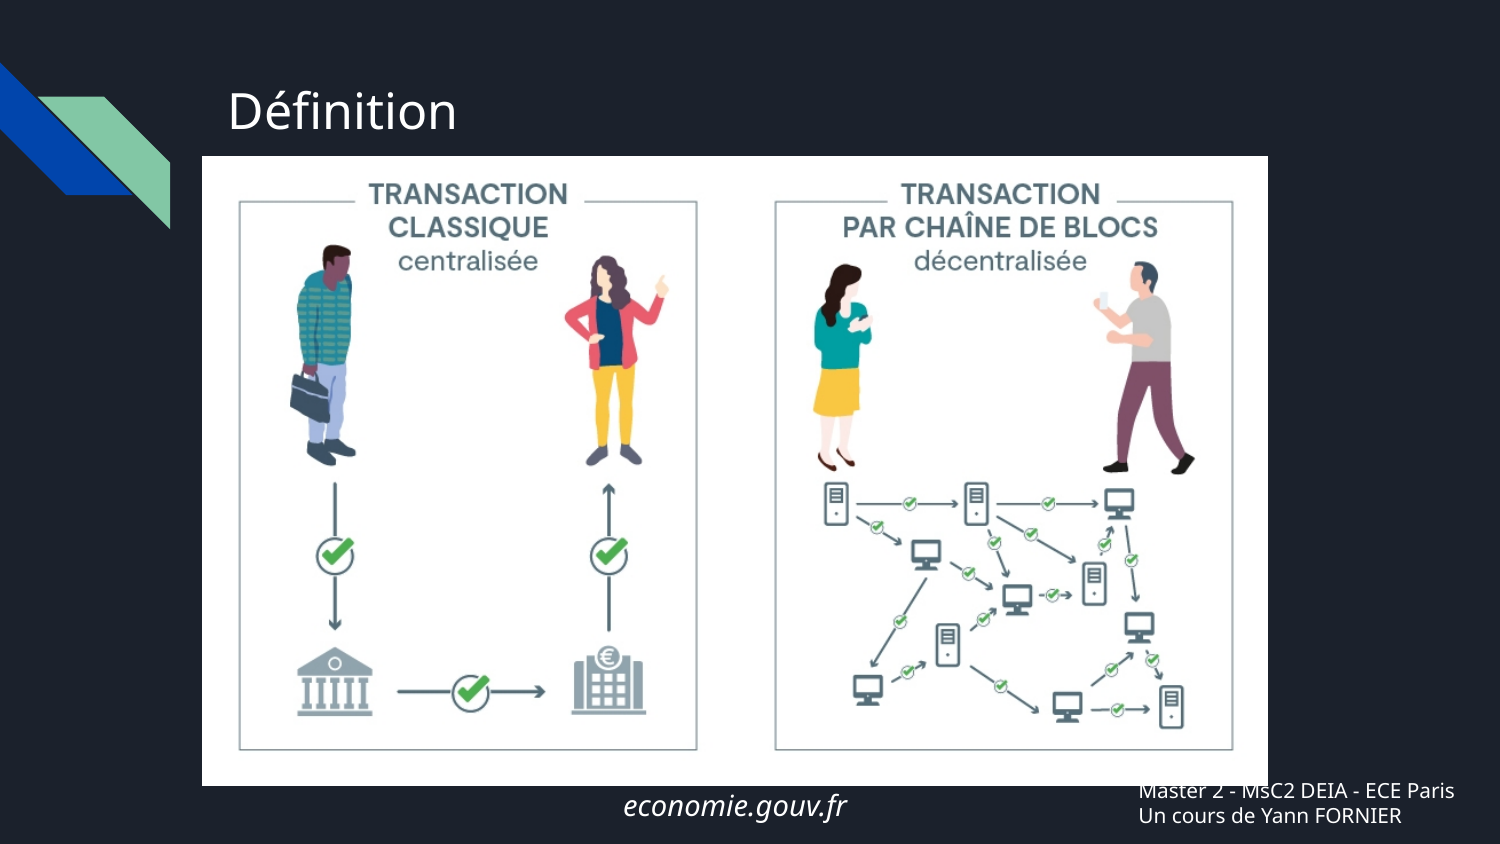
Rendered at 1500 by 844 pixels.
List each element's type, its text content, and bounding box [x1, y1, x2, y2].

picture [202, 155, 1269, 786]
text_box economie.gouv.fr [569, 794, 901, 838]
text_box Master 2 - MsC2 DEIA - ECE Paris Un cours de Yann FORNIER [1123, 762, 1500, 843]
title Définition [212, 64, 1368, 215]
